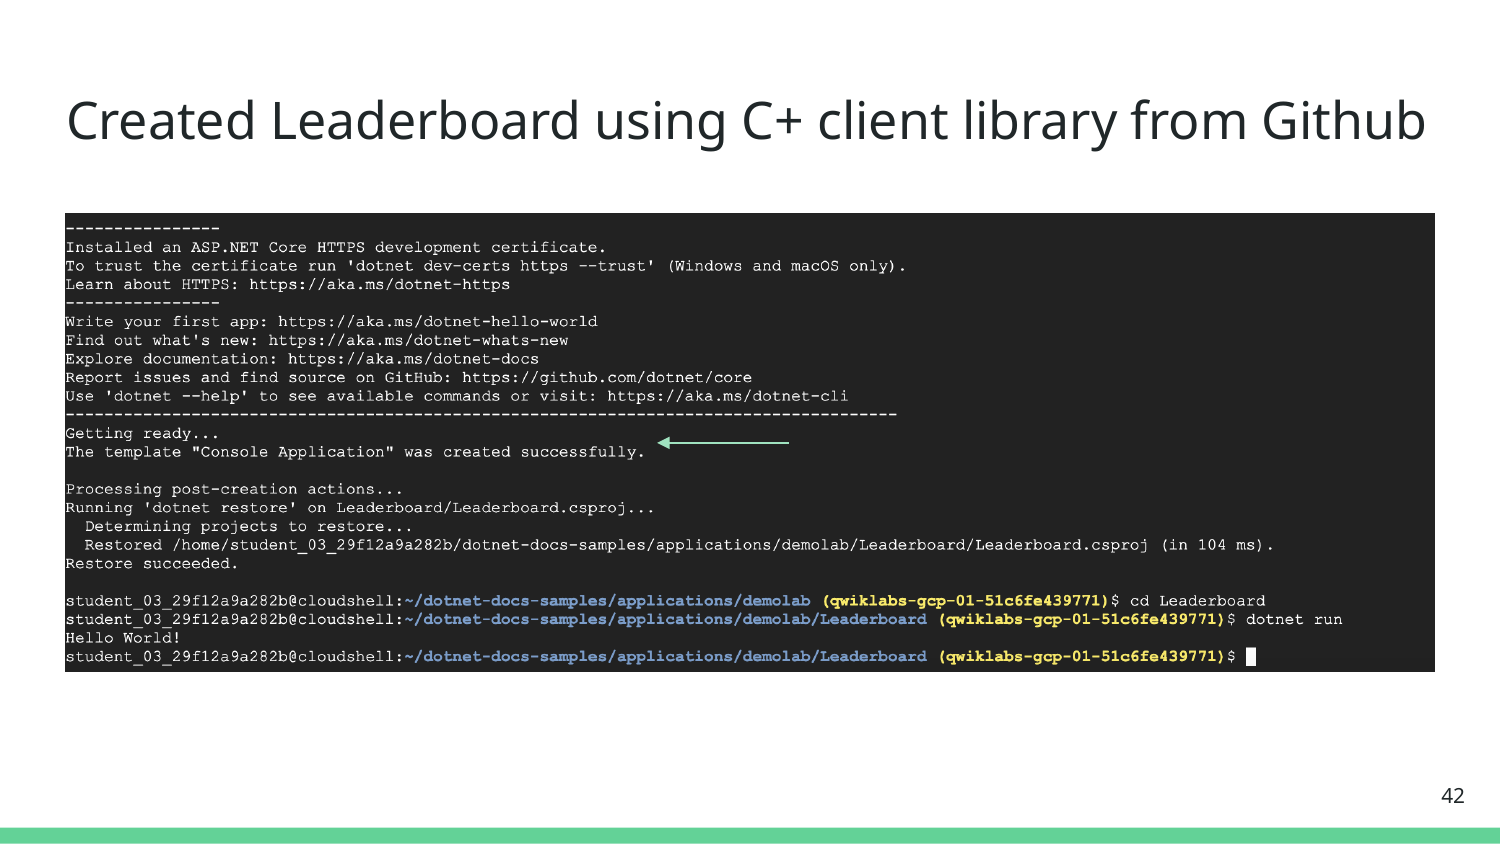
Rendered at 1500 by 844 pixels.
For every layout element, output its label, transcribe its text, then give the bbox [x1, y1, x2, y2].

title Created Leaderboard using C+ client library from Github [51, 72, 1449, 167]
slide_number ‹#› [1389, 764, 1480, 830]
picture [65, 213, 1435, 673]
